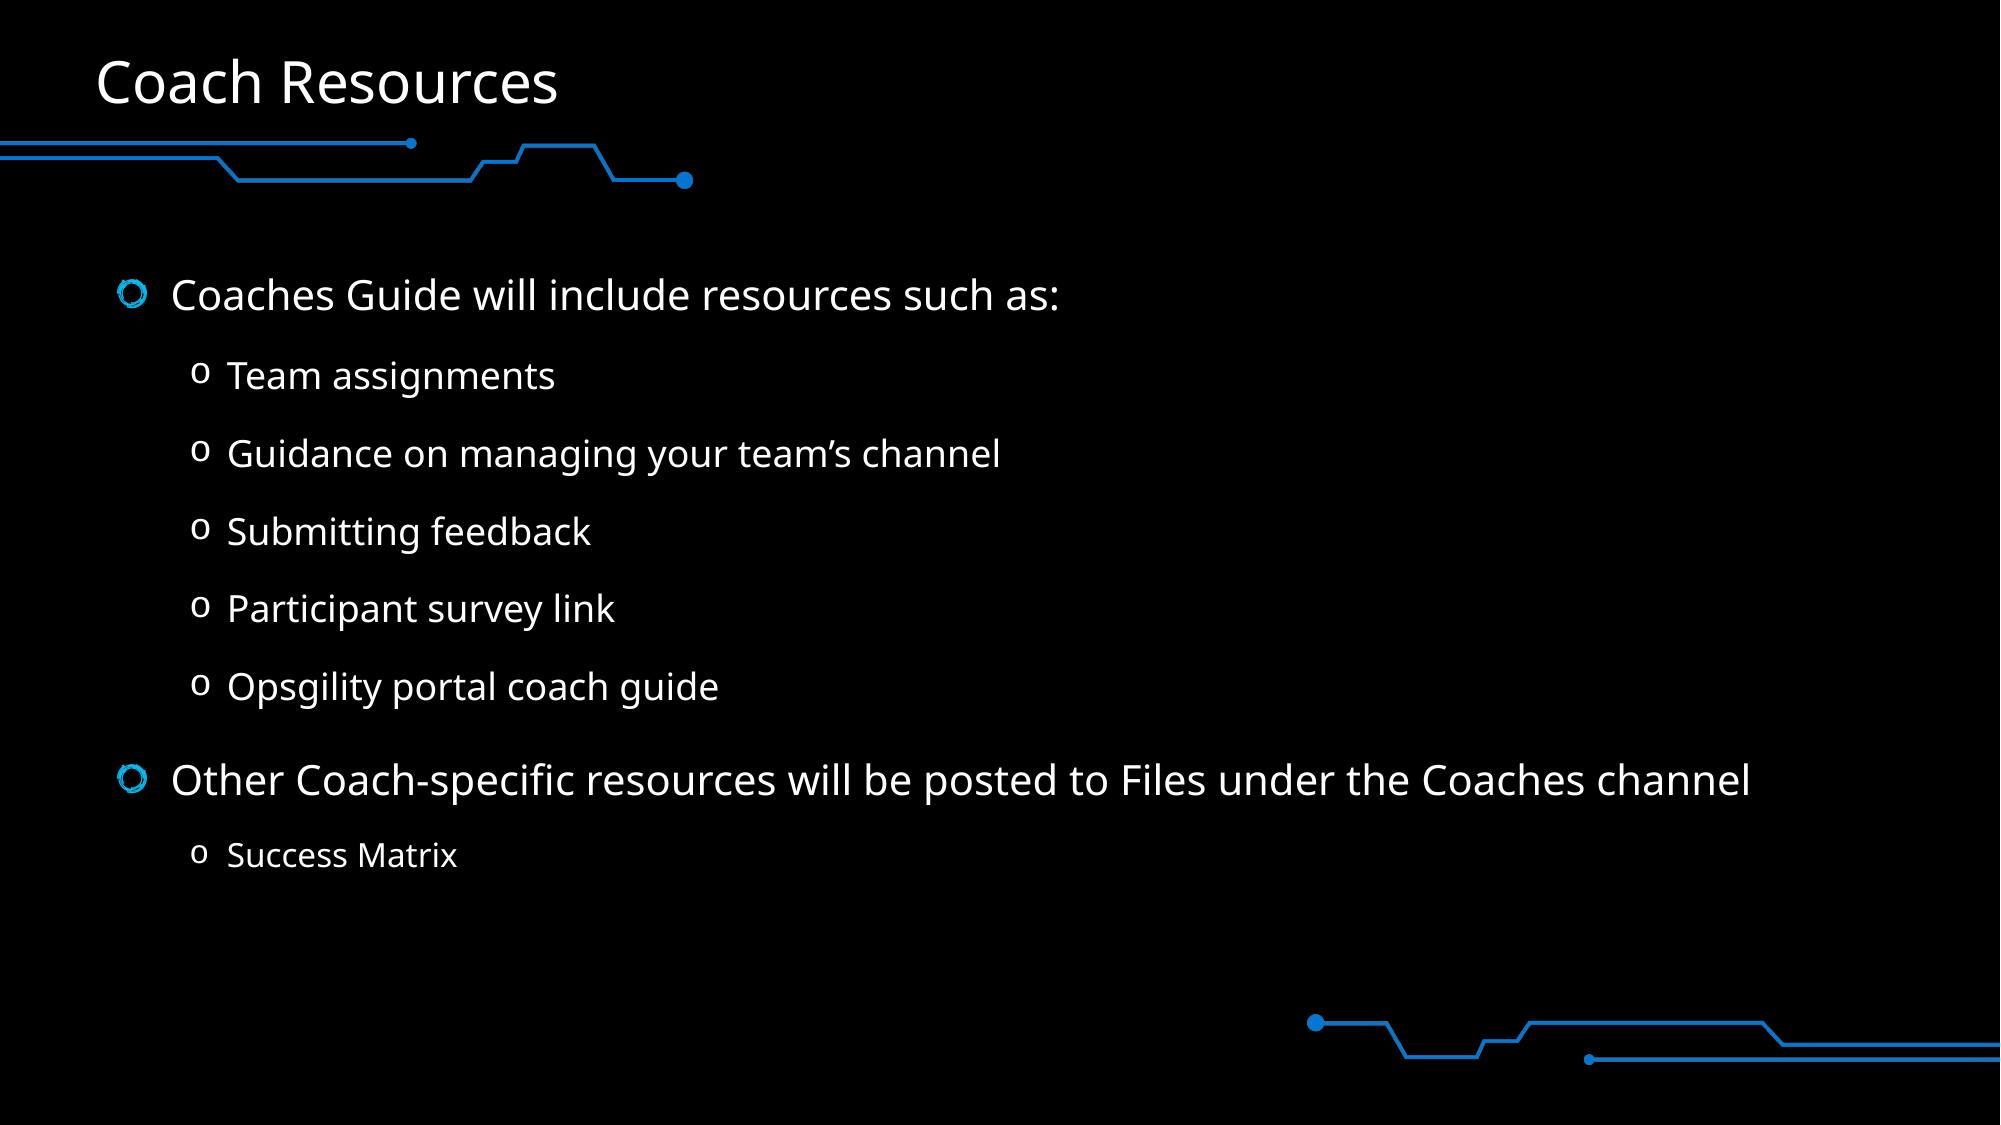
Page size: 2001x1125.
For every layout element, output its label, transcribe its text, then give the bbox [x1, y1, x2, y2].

text_box Coaches Guide will include resources such as: Team assignments Guidance on managing your team’s channel Submitting feedback Participant survey link Opsgility portal coach guide Other Coach-specific resources will be posted to Files under the Coaches channel Success Matrix [99, 236, 1901, 1030]
picture [124, 285, 140, 302]
title Coach Resources [95, 34, 1317, 116]
picture [114, 279, 126, 309]
picture [124, 770, 140, 787]
picture [1308, 1015, 2001, 1097]
picture [114, 764, 126, 794]
picture [0, 105, 693, 189]
